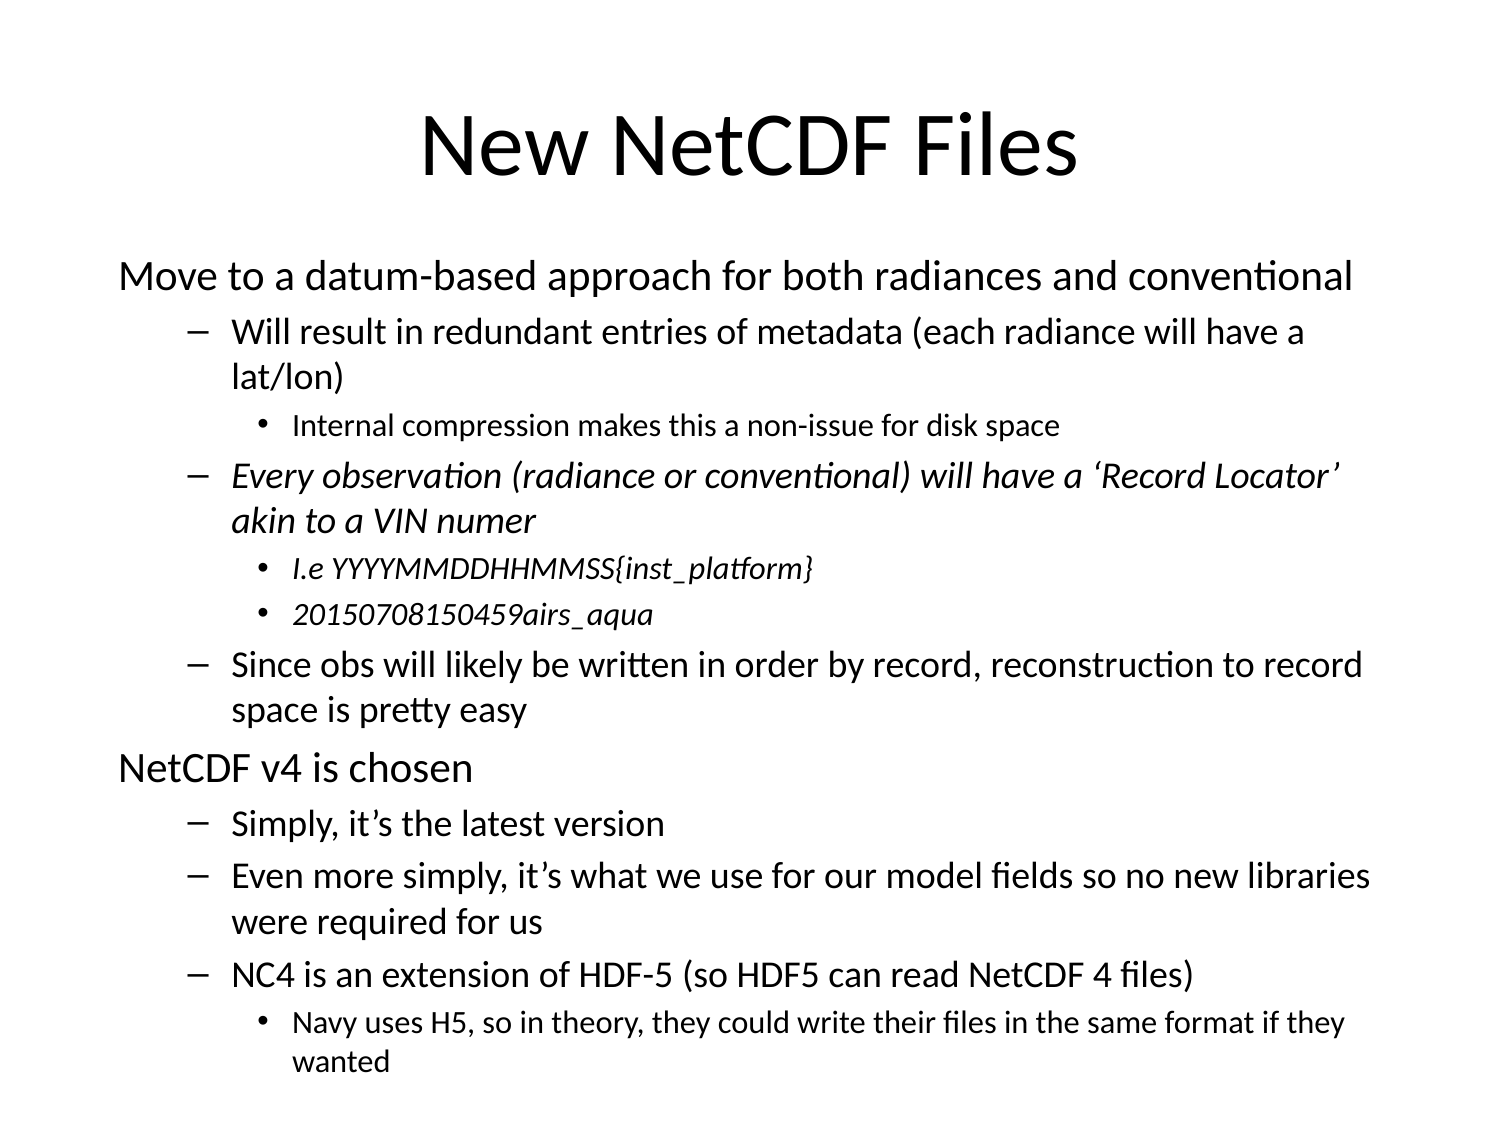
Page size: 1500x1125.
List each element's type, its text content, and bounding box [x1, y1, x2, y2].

title New NetCDF Files [75, 45, 1425, 233]
list Move to a datum-based approach for both radiances and conventional Will result in redundant entries of metadata (each radiance will have a lat/lon) Internal compression makes this a non-issue for disk space Every observation (radiance or conventional) will have a ‘Record Locator’ akin to a VIN numer I.e YYYYMMDDHHMMSS{inst_platform} 20150708150459airs_aqua Since obs will likely be written in order by record, reconstruction to record space is pretty easy NetCDF v4 is chosen Simply, it’s the latest version Even more simply, it’s what we use for our model fields so no new libraries were required for us NC4 is an extension of HDF-5 (so HDF5 can read NetCDF 4 files) Navy uses H5, so in theory, they could write their files in the same format if they wanted [103, 239, 1397, 1101]
